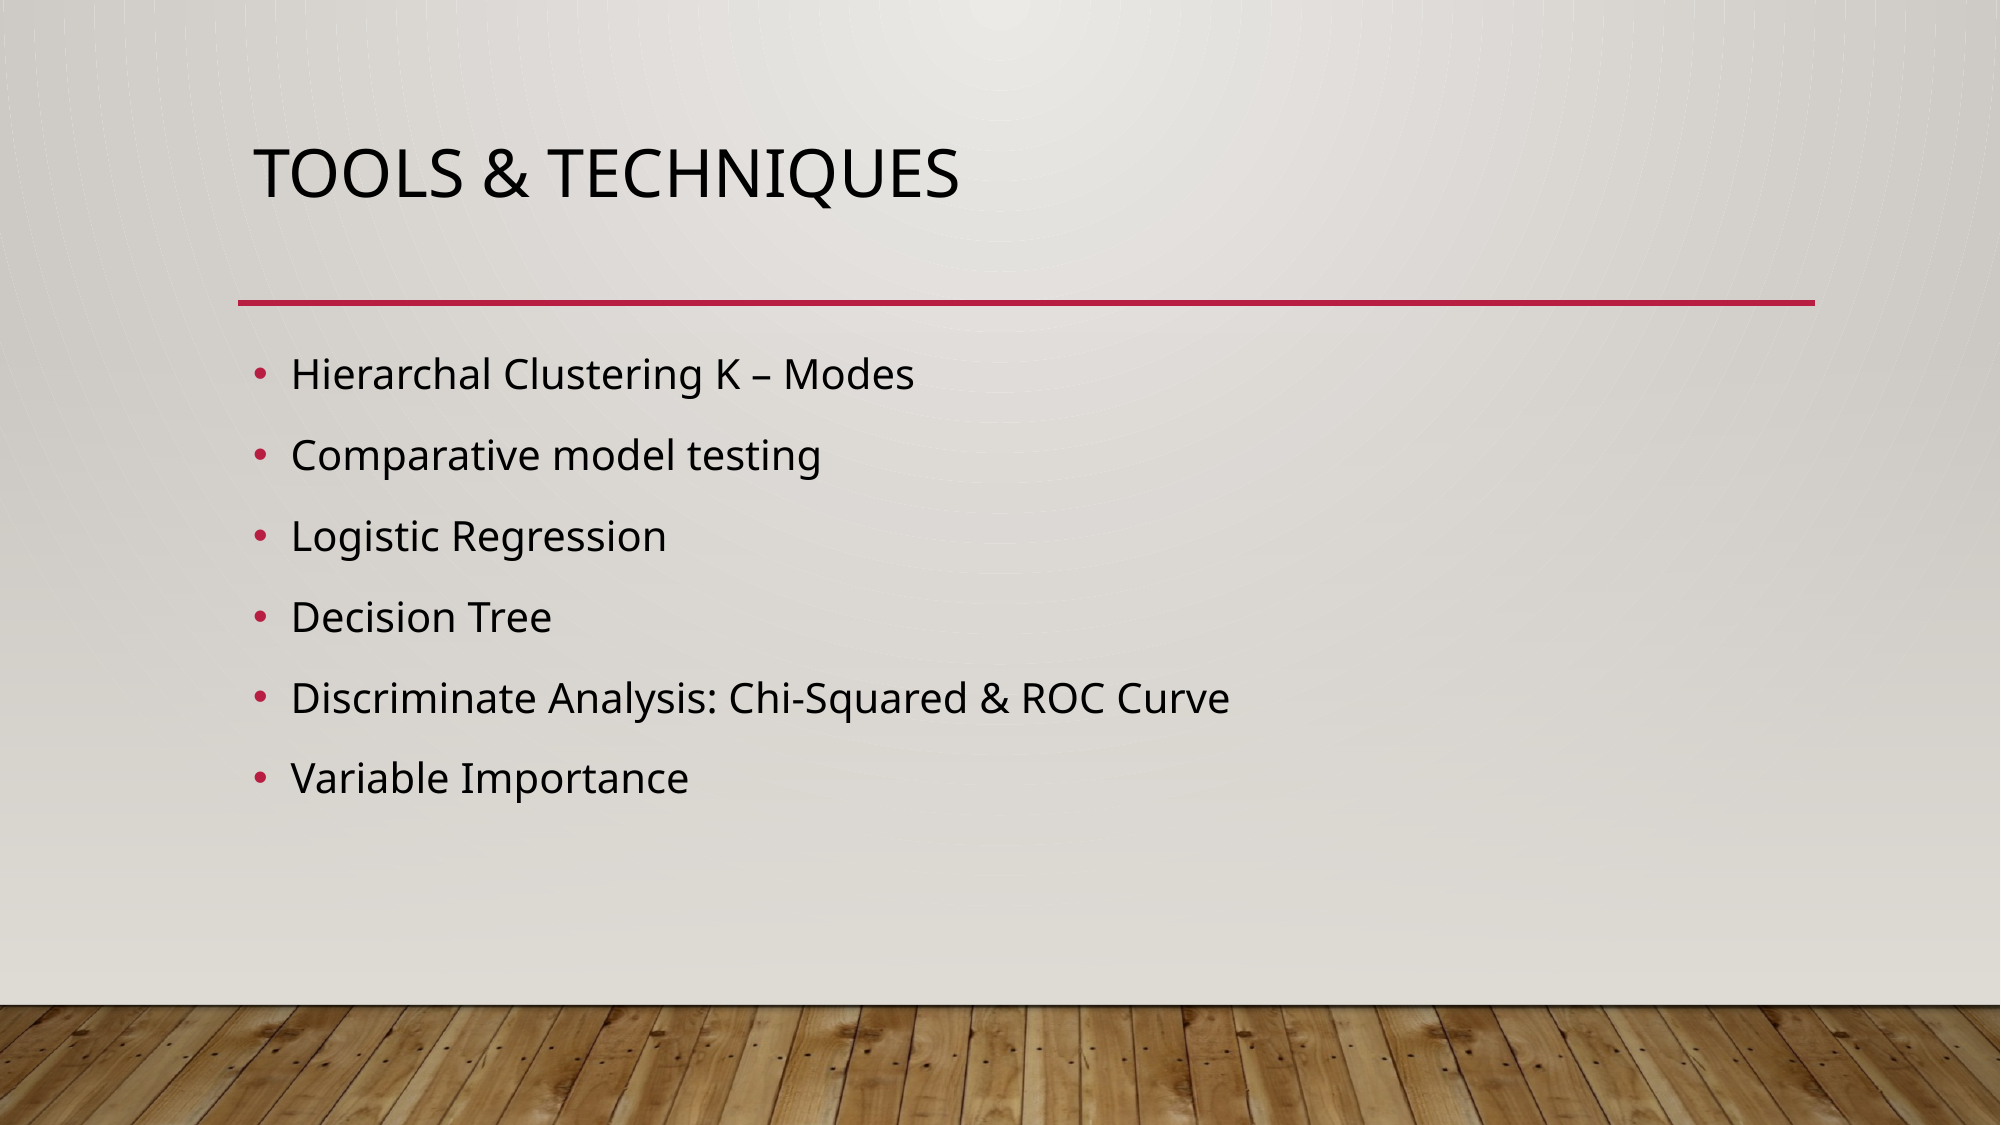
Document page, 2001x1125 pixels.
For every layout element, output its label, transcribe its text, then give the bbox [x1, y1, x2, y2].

title Tools & Techniques [238, 131, 1814, 305]
picture [0, 1005, 2000, 1125]
list Hierarchal Clustering K – Modes Comparative model testing Logistic Regression Decision Tree Discriminate Analysis: Chi-Squared & ROC Curve Variable Importance [238, 330, 1814, 897]
